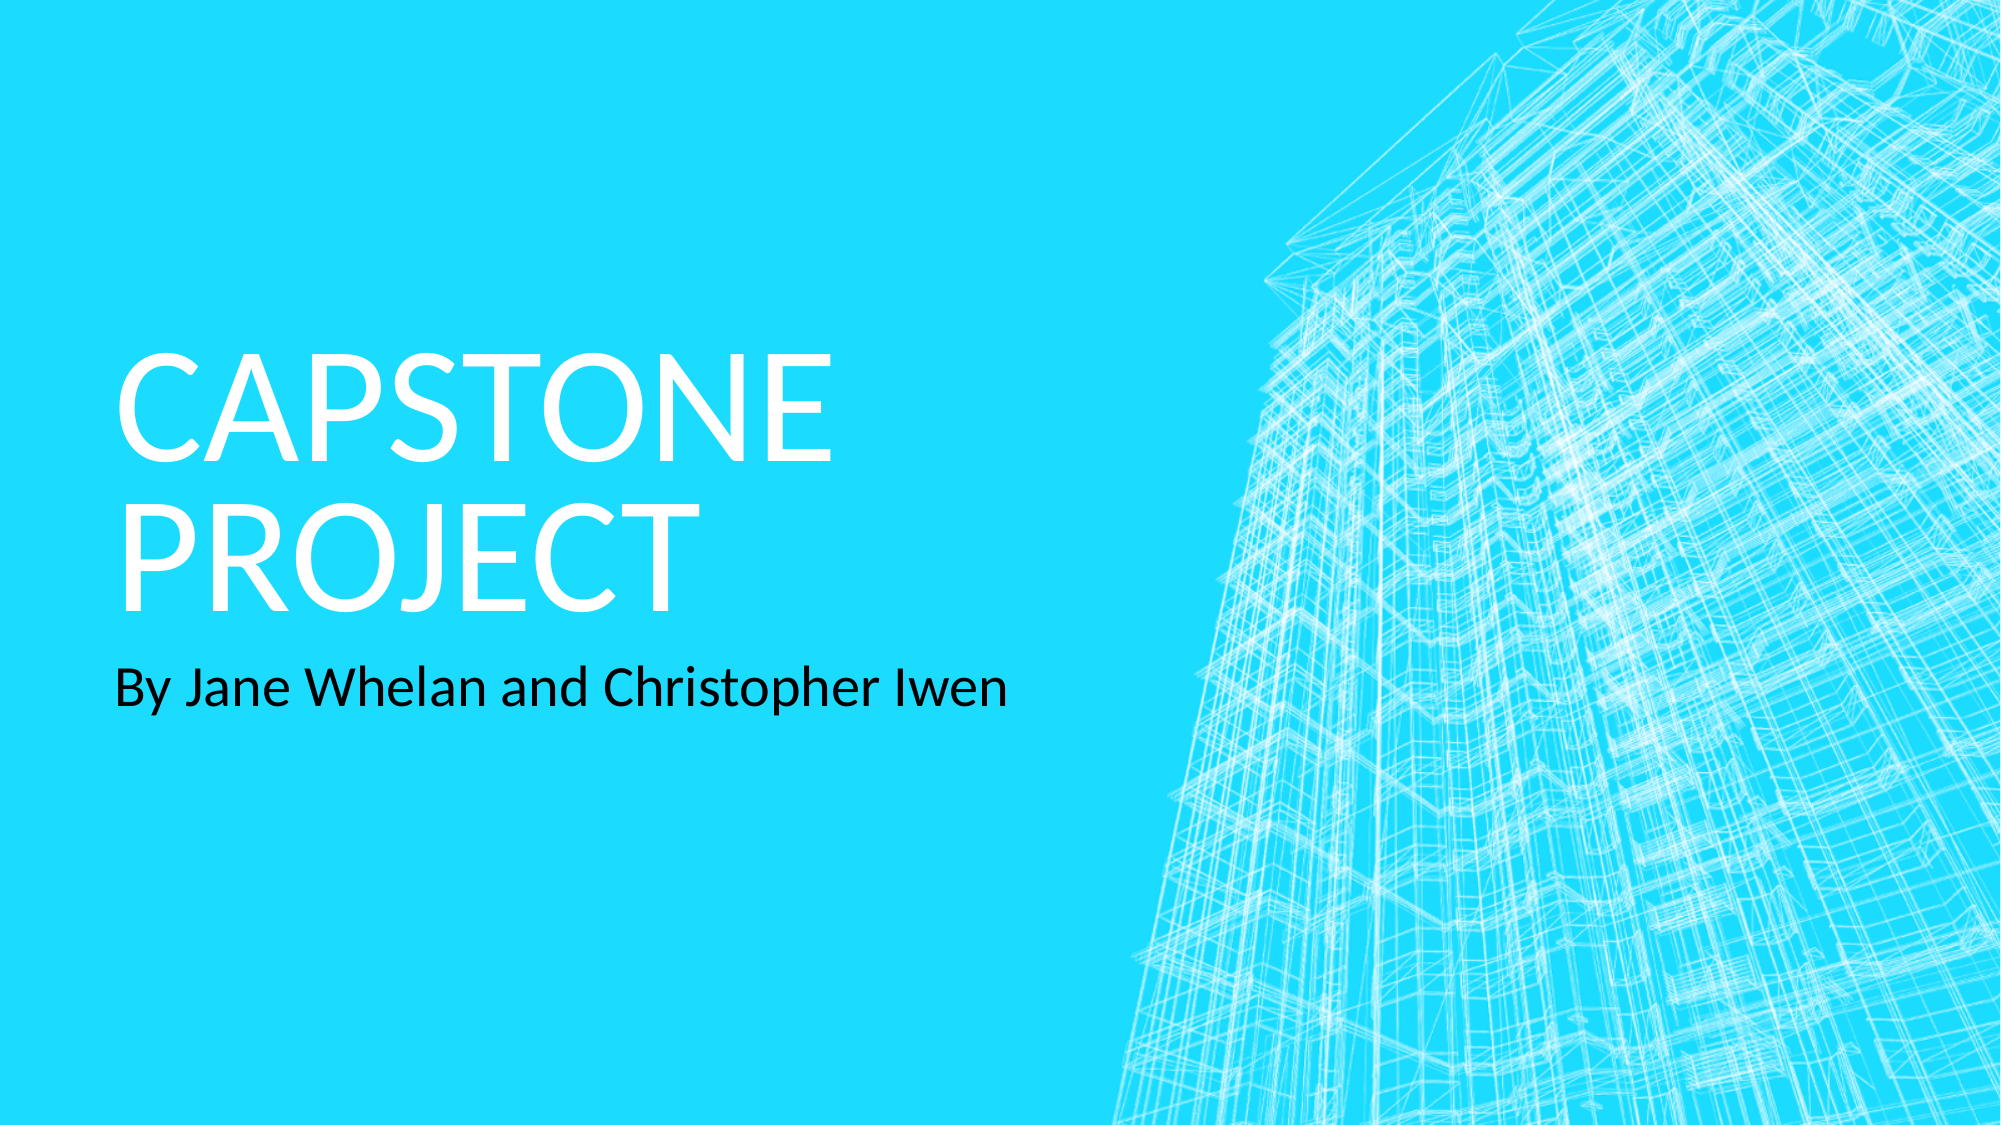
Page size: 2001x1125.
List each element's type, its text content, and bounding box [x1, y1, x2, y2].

subtitle By Jane Whelan and Christopher Iwen [99, 648, 1225, 829]
title Capstone Project [99, 123, 1225, 648]
picture [0, 0, 2001, 1125]
